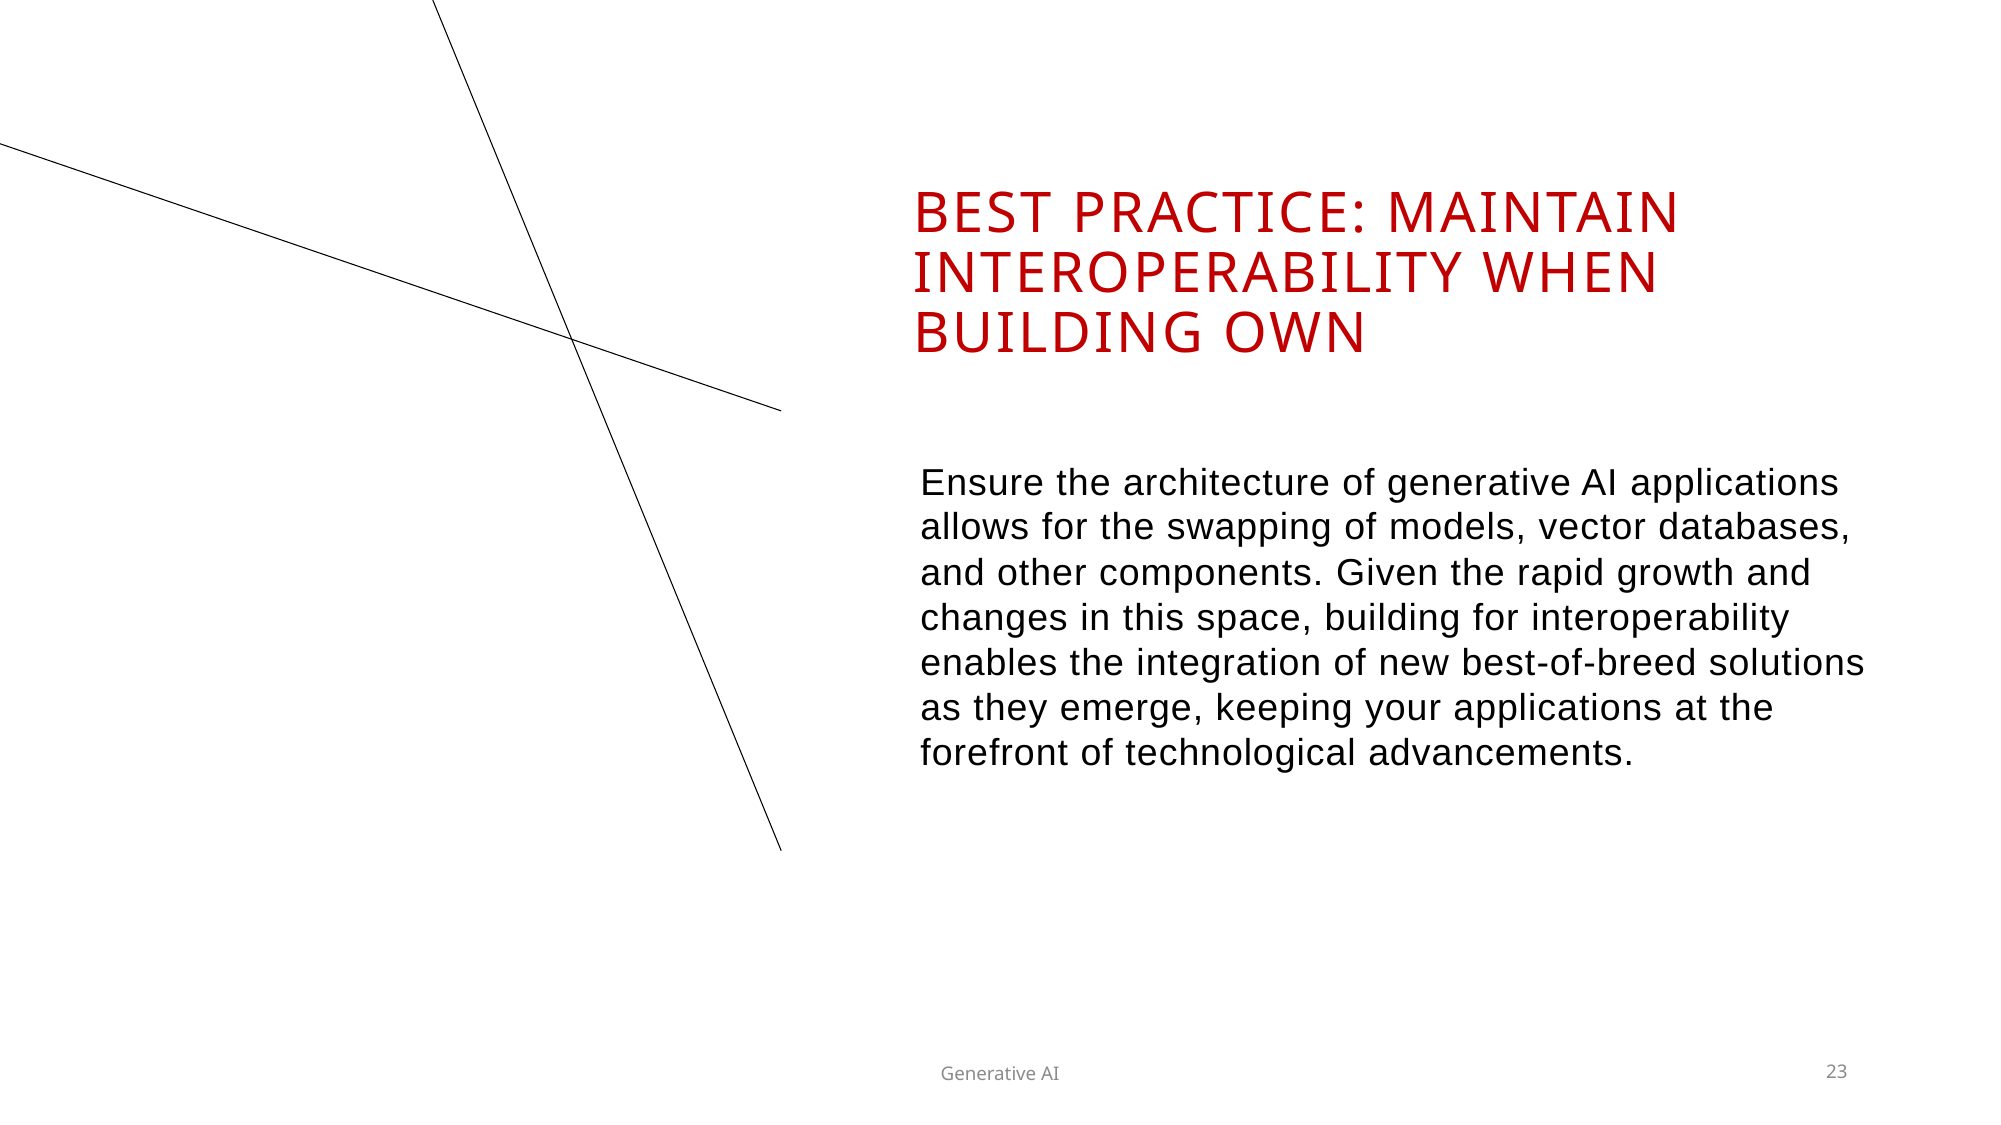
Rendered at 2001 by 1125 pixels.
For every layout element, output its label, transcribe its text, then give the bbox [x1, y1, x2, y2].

footer Generative AI [662, 1042, 1338, 1103]
title Best Practice: Maintain Interoperability when building own [898, 174, 1737, 373]
slide_number 23 [1412, 1042, 1863, 1103]
list Ensure the architecture of generative AI applications allows for the swapping of models, vector databases, and other components. Given the rapid growth and changes in this space, building for interoperability enables the integration of new best-of-breed solutions as they emerge, keeping your applications at the forefront of technological advancements. [905, 450, 1920, 897]
